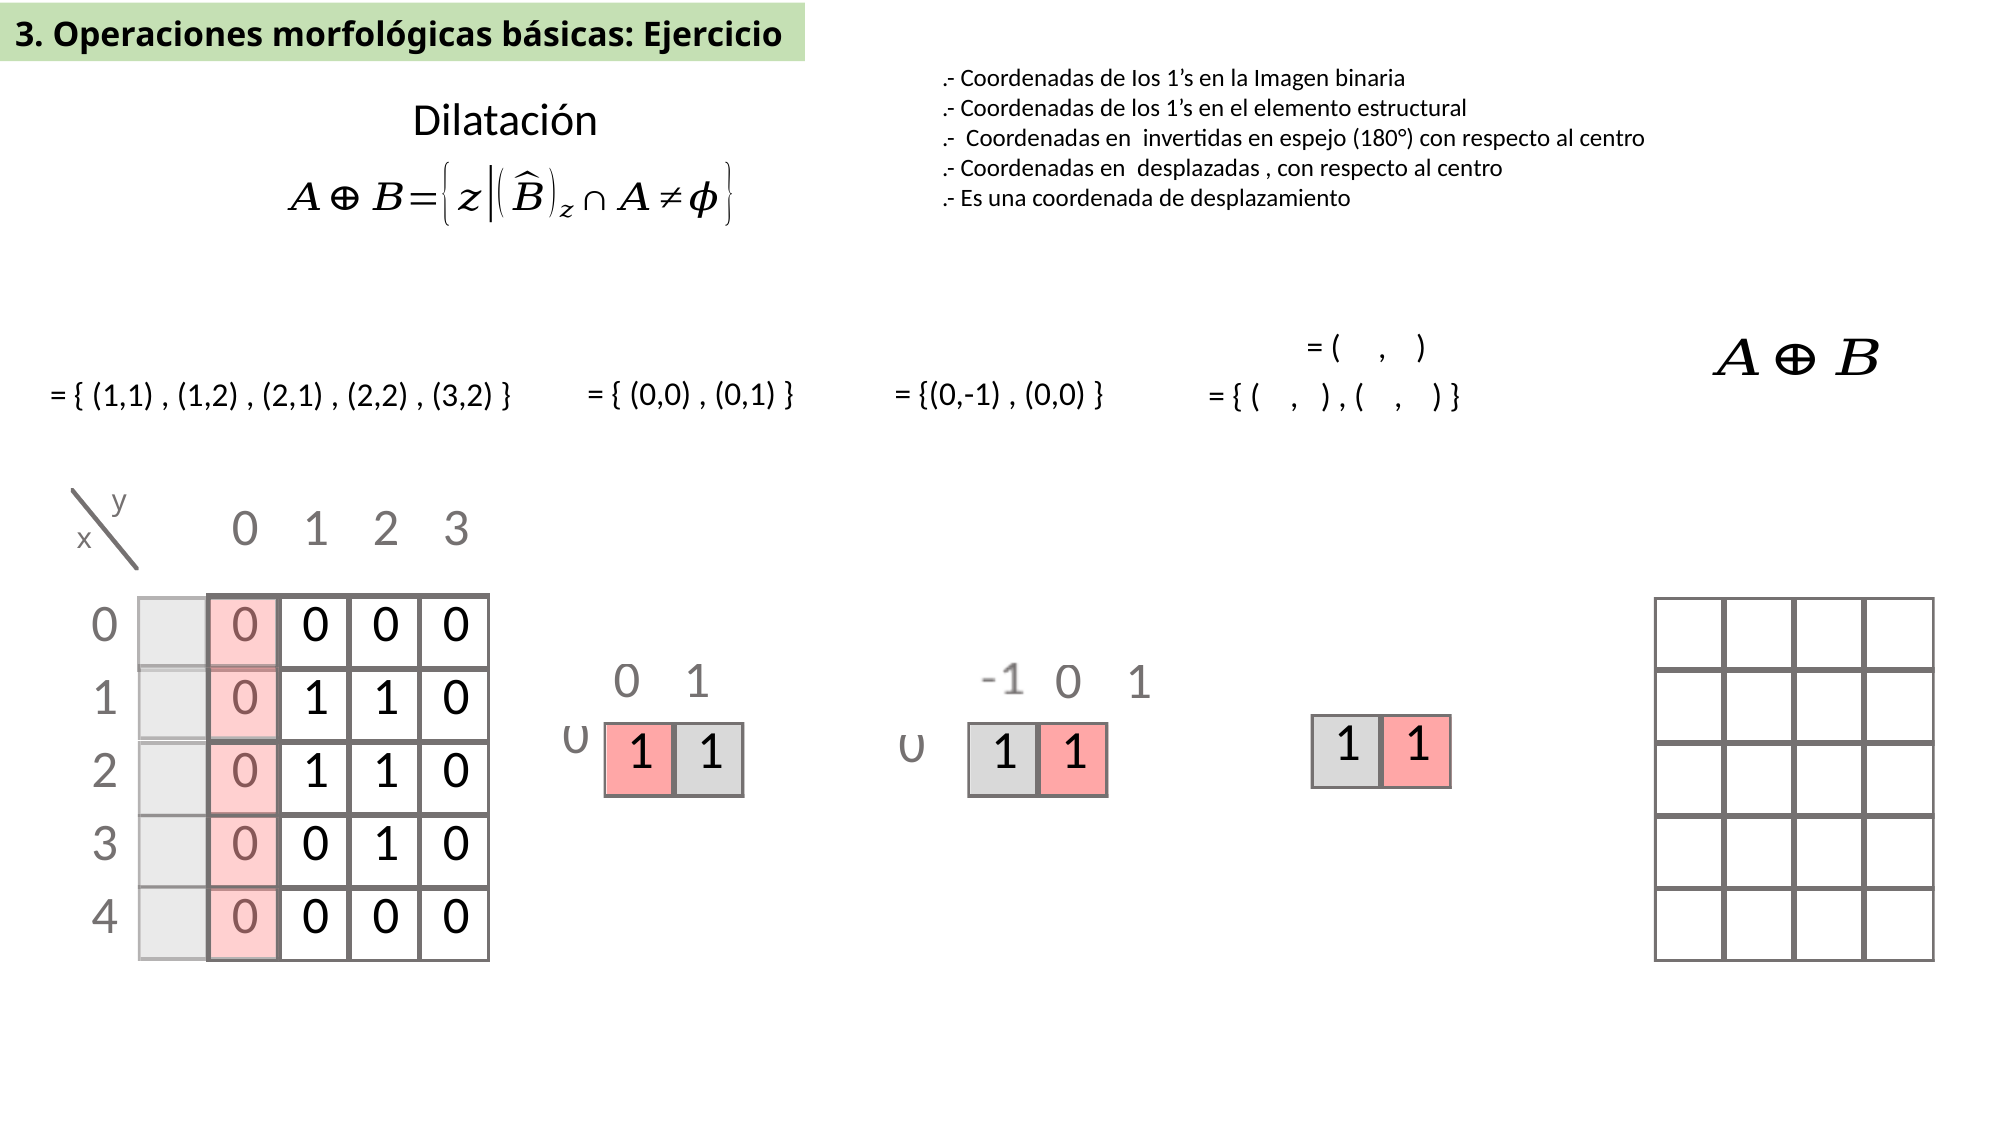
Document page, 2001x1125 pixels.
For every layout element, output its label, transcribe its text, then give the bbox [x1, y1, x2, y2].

title 3. Operaciones morfológicas básicas: Ejercicio [0, 2, 805, 62]
picture [539, 726, 596, 792]
picture [597, 664, 748, 721]
picture [67, 485, 493, 965]
picture [1310, 714, 1455, 792]
picture [875, 735, 932, 801]
picture [603, 722, 748, 801]
picture [1653, 596, 1938, 965]
text_box Dilatación [398, 82, 625, 152]
picture [966, 651, 1156, 801]
